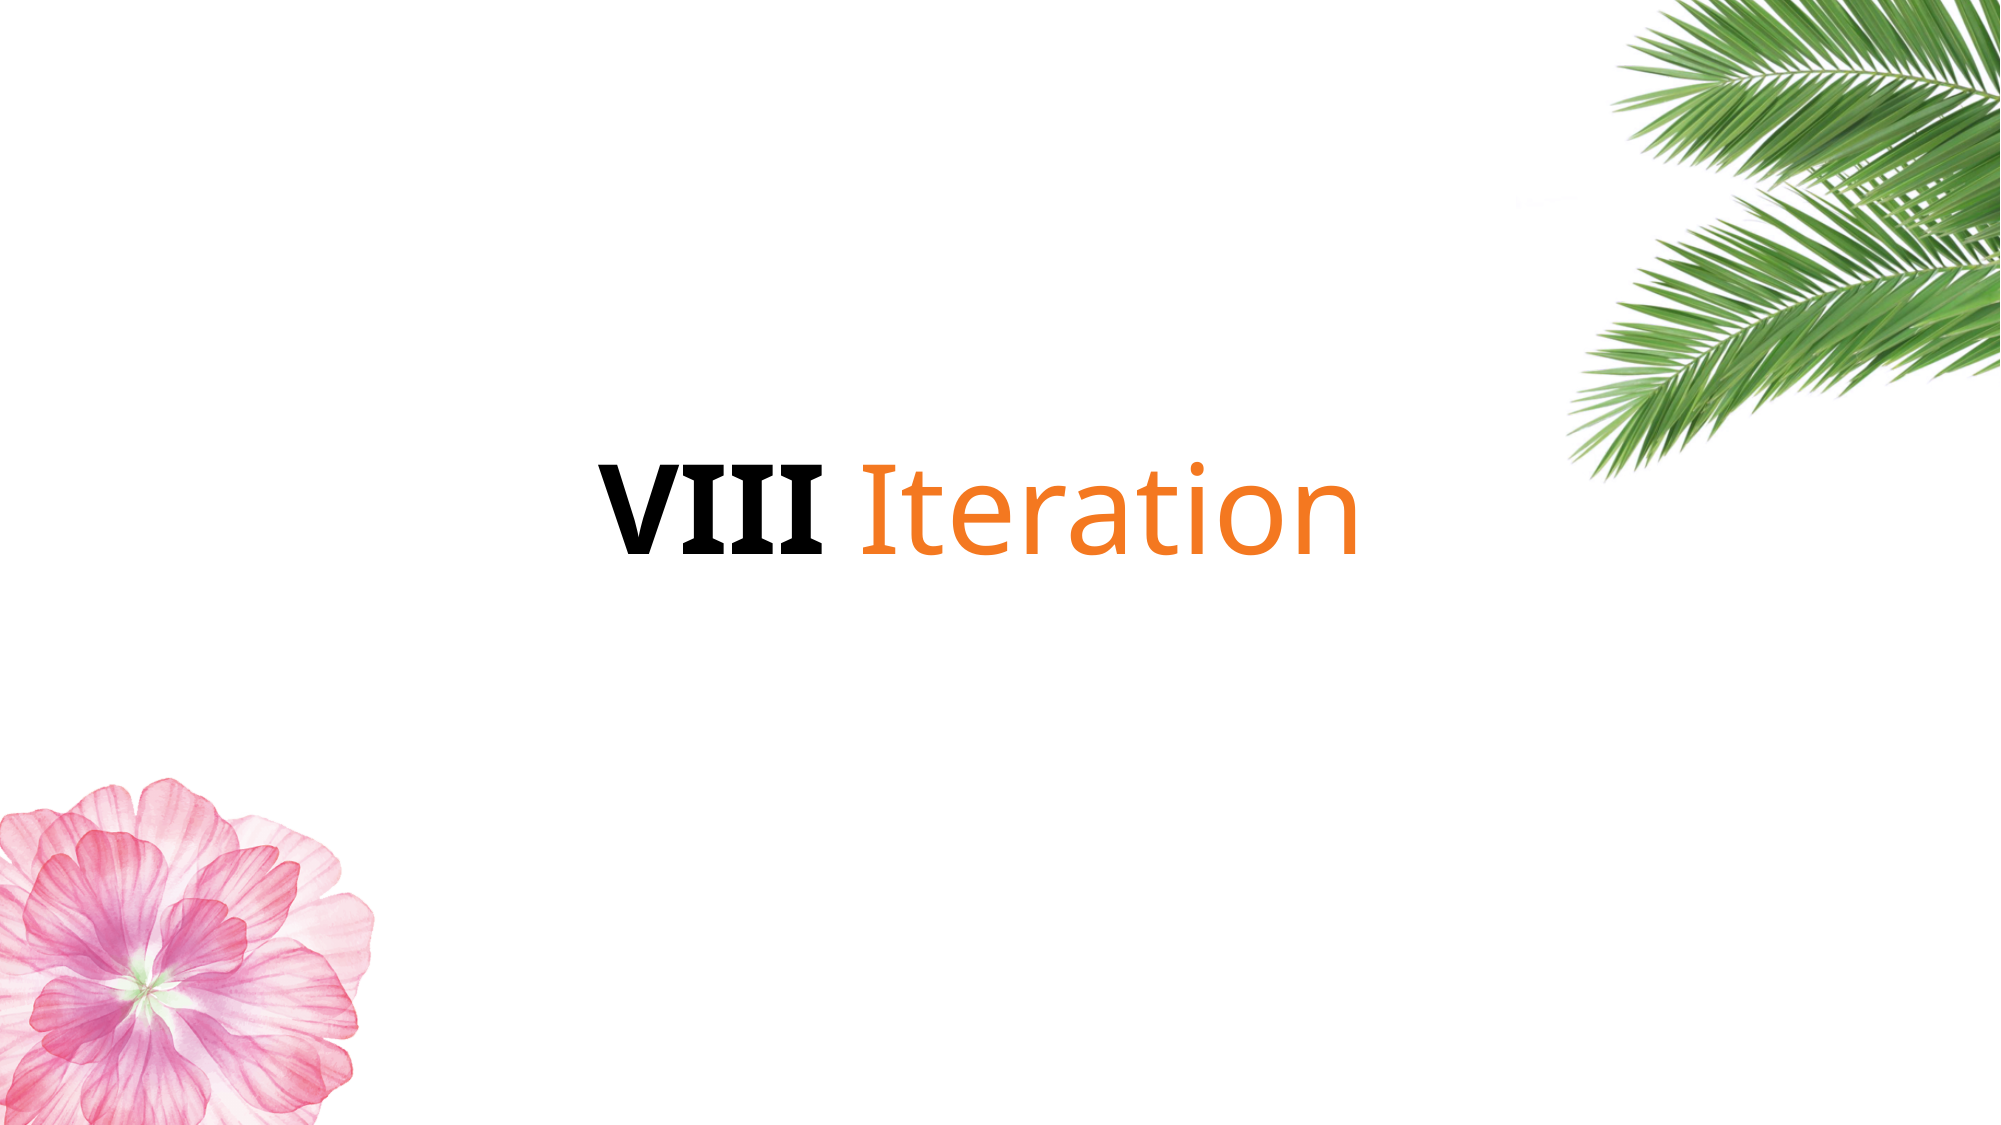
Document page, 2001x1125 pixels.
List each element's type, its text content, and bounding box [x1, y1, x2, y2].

title VIII Iteration [136, 280, 1862, 749]
picture [1515, 0, 2000, 595]
picture [0, 716, 420, 1125]
